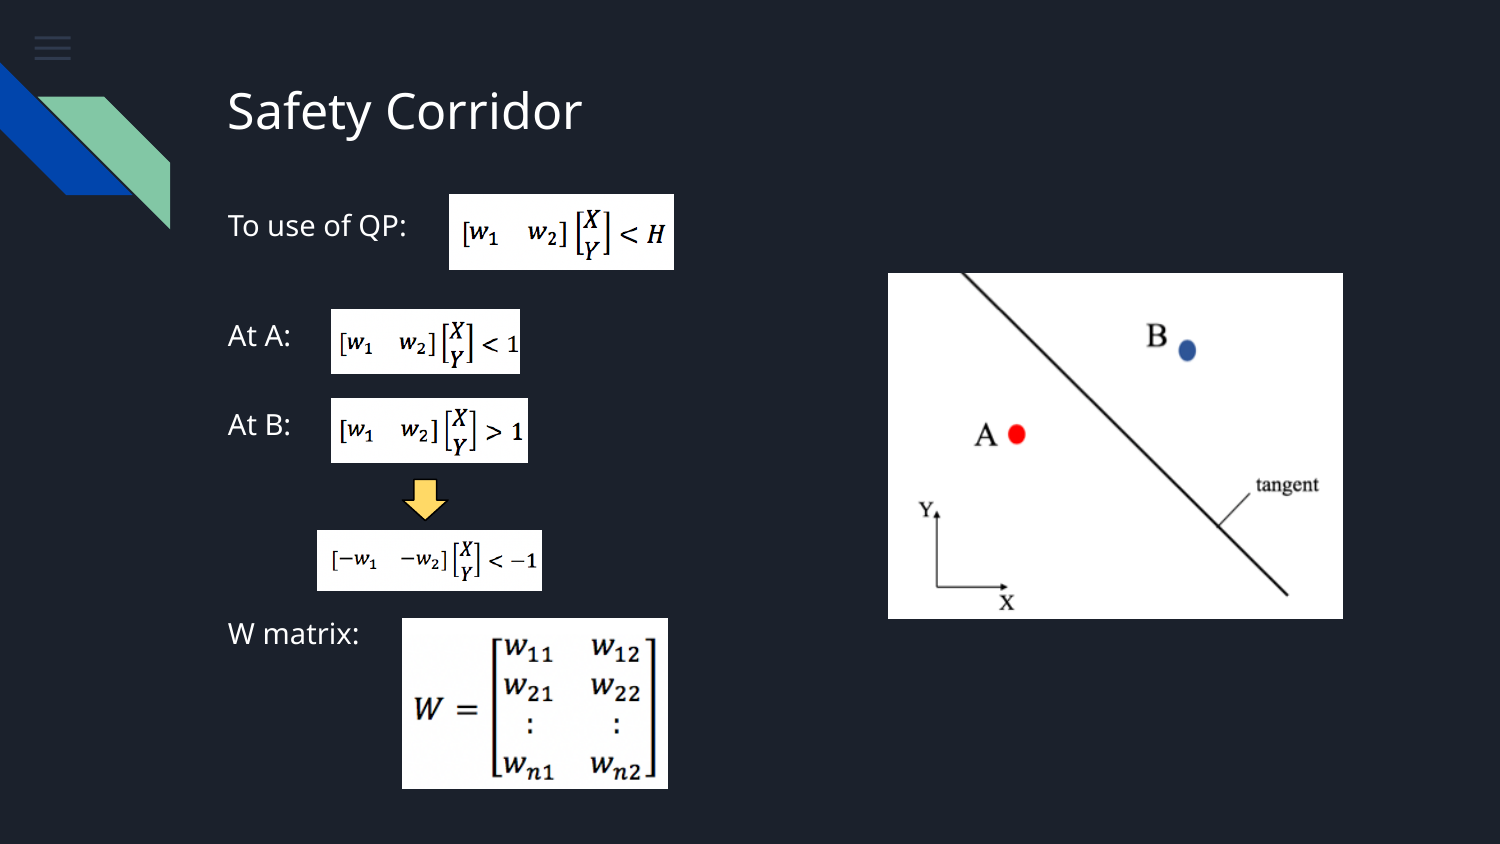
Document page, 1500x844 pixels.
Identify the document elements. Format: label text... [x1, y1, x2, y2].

title Safety Corridor [212, 64, 1368, 154]
text_box [402, 479, 449, 521]
picture [317, 529, 542, 592]
text_box At A: [212, 302, 437, 382]
picture [330, 397, 528, 463]
picture [887, 273, 1344, 619]
text_box At B: [212, 390, 437, 470]
text_box To use of QP: [212, 192, 437, 272]
picture [449, 193, 675, 270]
text_box W matrix: [212, 600, 437, 680]
picture [331, 309, 520, 375]
picture [402, 618, 669, 789]
